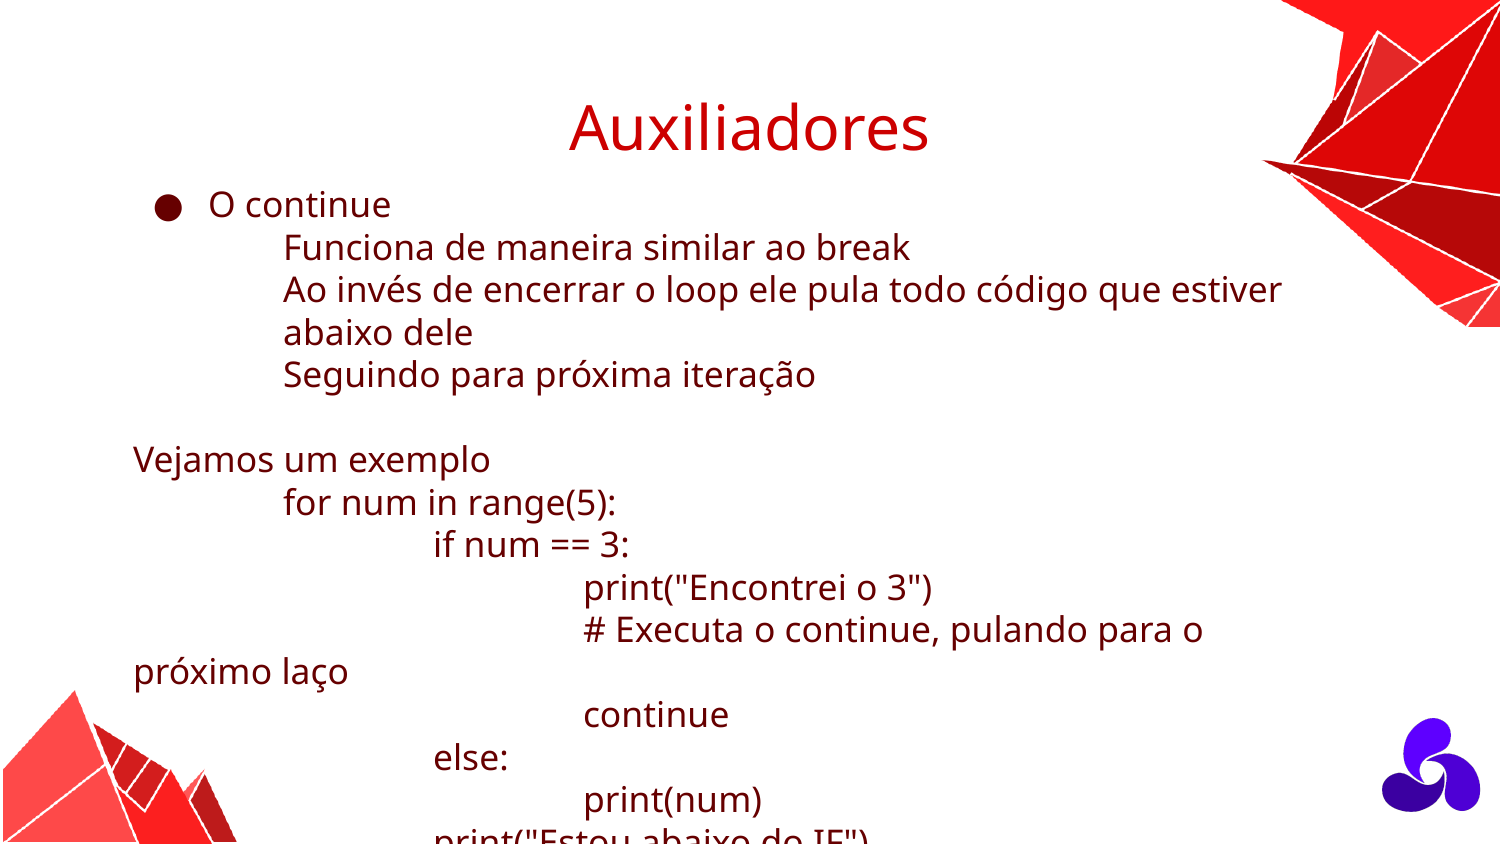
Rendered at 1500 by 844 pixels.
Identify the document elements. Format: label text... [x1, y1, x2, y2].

text_box Auxiliadores [118, 72, 1382, 167]
picture [0, 0, 1500, 844]
text_box O continue Funciona de maneira similar ao break Ao invés de encerrar o loop ele pula todo código que estiver abaixo dele Seguindo para próxima iteração Vejamos um exemplo for num in range(5): if num == 3: print("Encontrei o 3") # Executa o continue, pulando para o próximo laço continue else: print(num) print("Estou abaixo do IF") [118, 166, 1357, 832]
